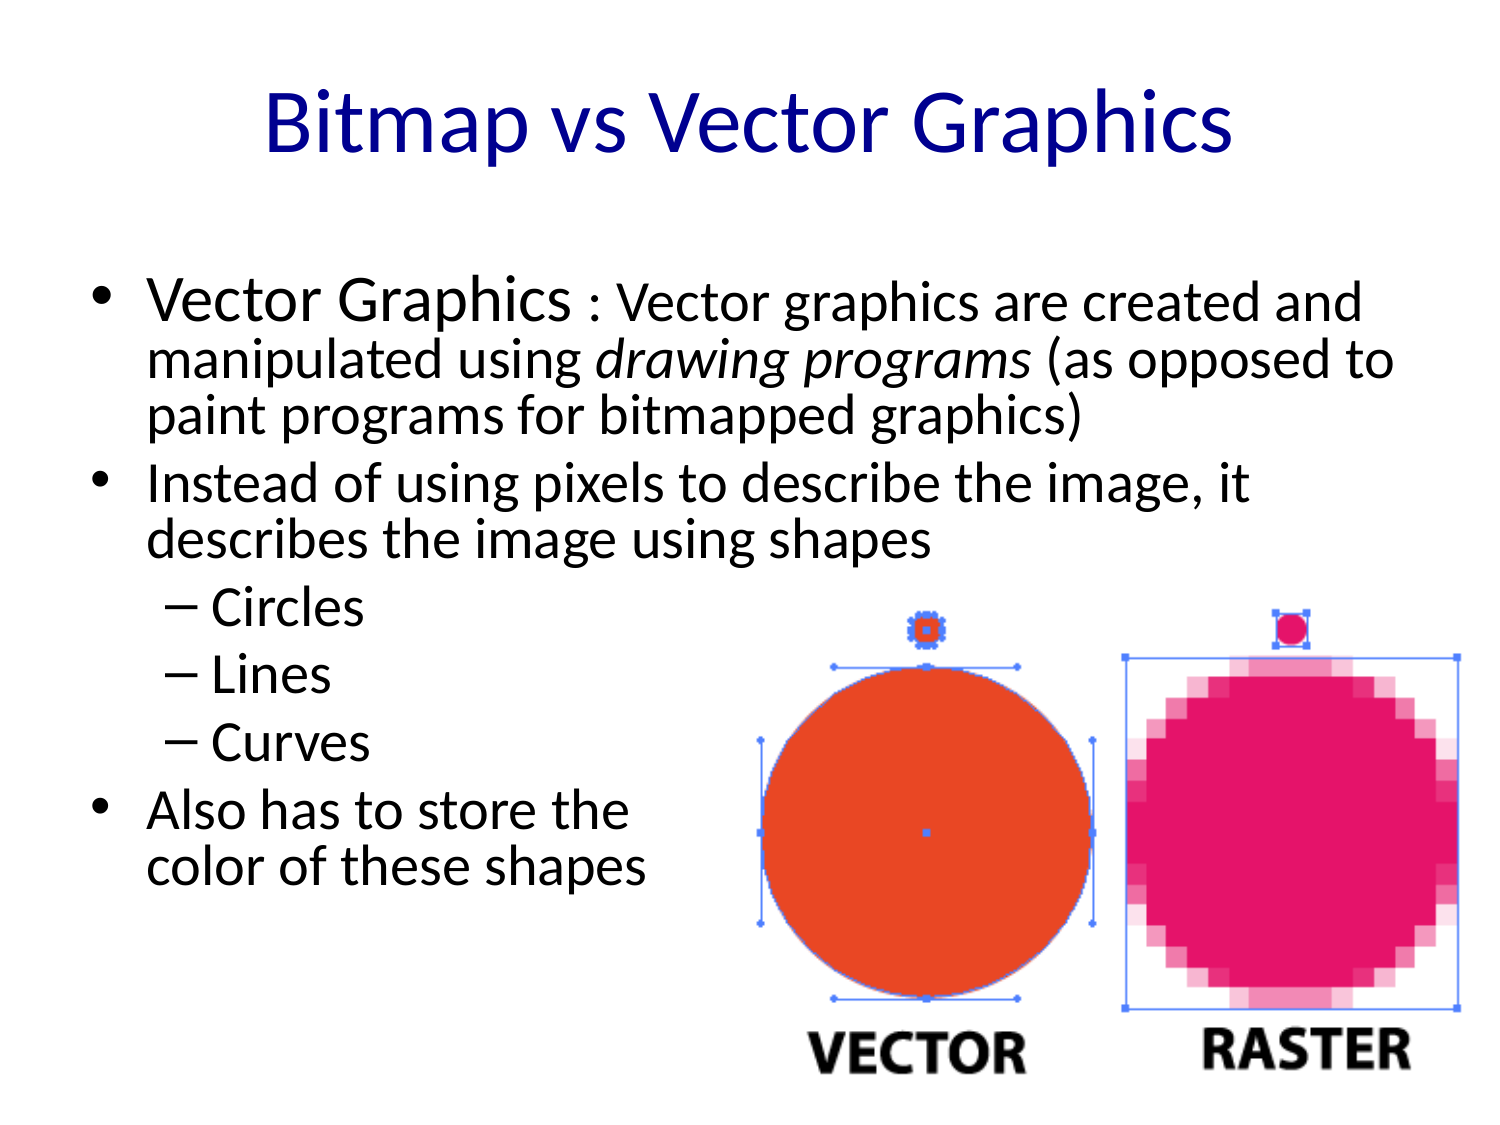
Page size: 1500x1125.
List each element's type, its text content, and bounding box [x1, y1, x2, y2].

title Bitmap vs Vector Graphics [0, 0, 1500, 233]
picture [736, 570, 1500, 1111]
list Vector Graphics : Vector graphics are created and manipulated using drawing programs (as opposed to paint programs for bitmapped graphics) Instead of using pixels to describe the image, it describes the image using shapes Circles Lines Curves Also has to store the color of these shapes [75, 262, 1425, 1005]
